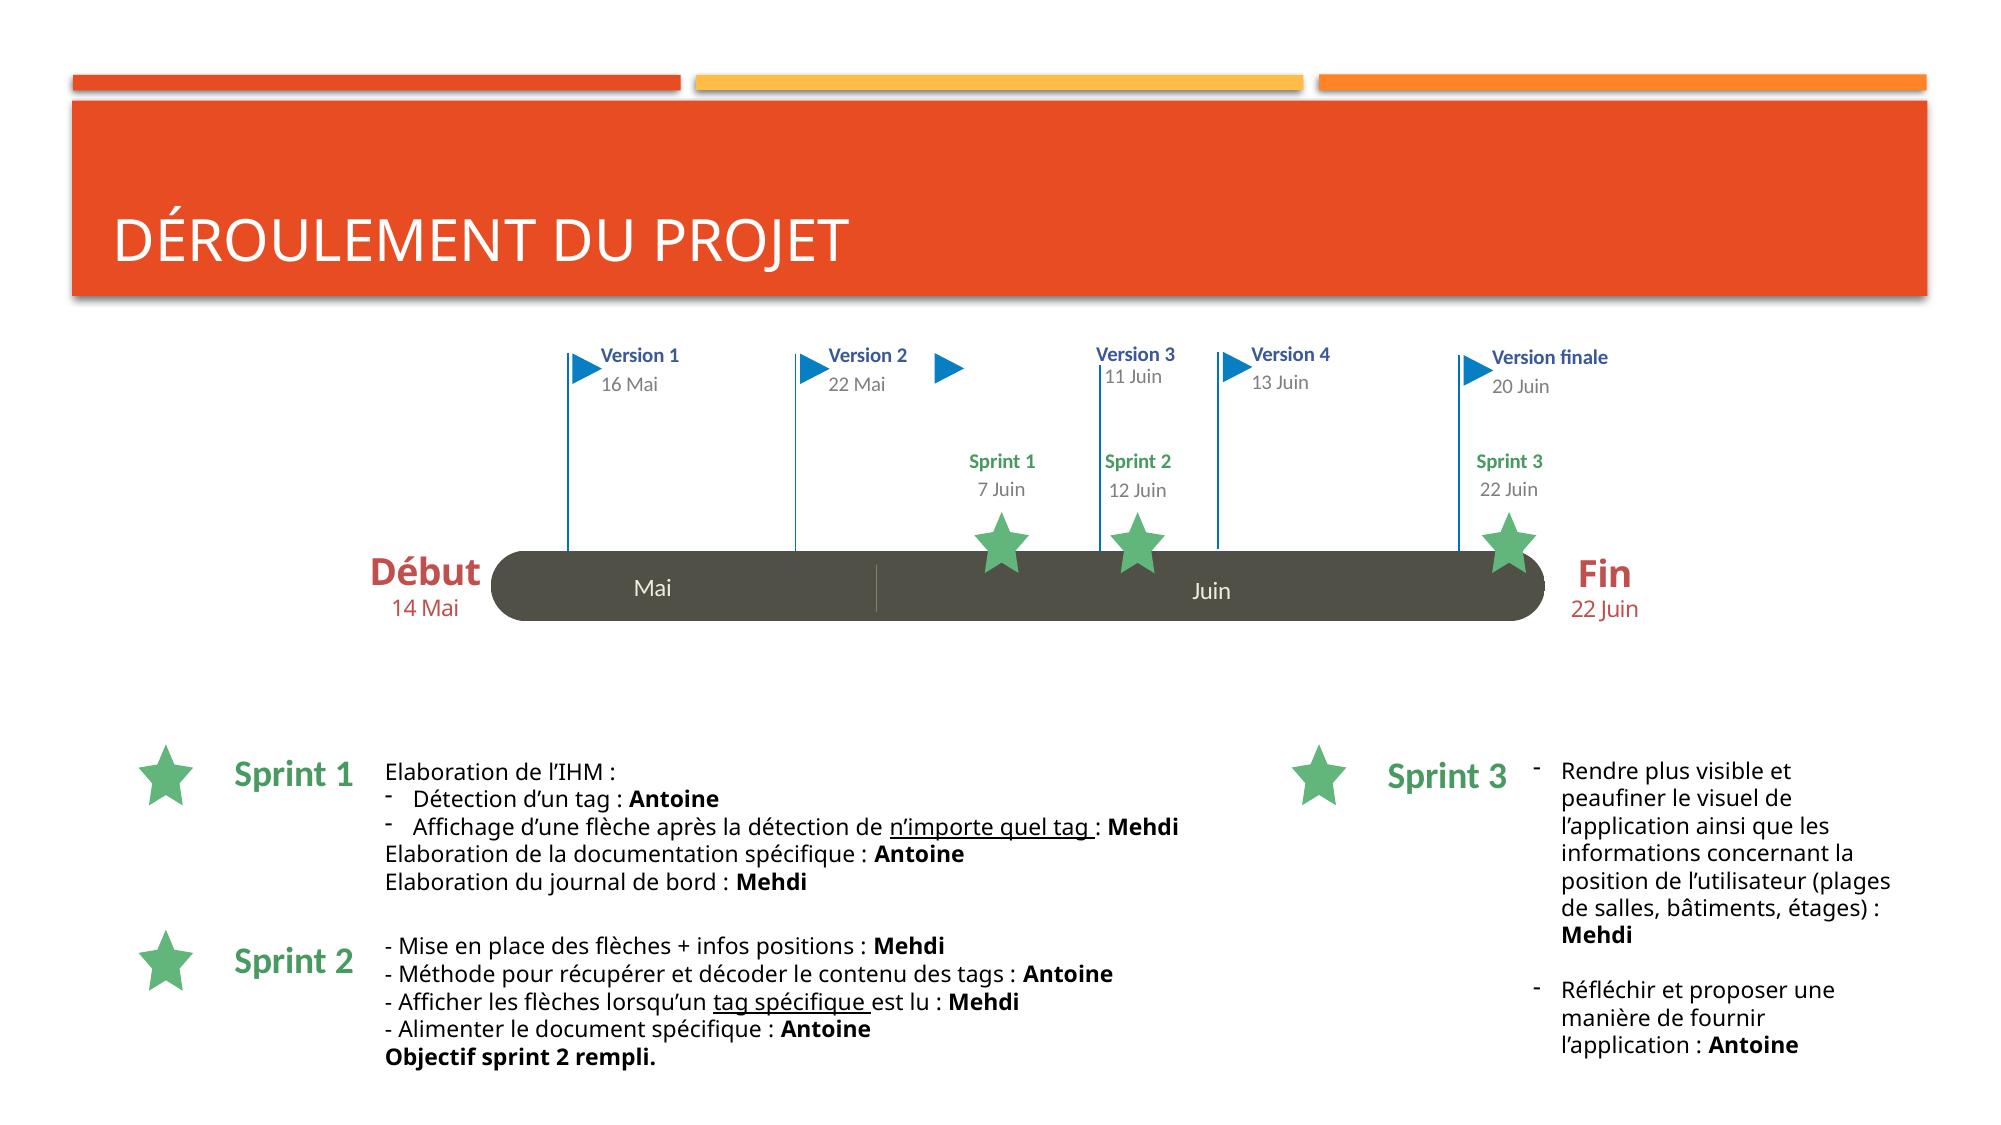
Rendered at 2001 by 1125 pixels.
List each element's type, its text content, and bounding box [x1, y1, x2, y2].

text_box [138, 743, 375, 806]
text_box - Mise en place des flèches + infos positions : Mehdi - Méthode pour récupérer et décoder le contenu des tags : Antoine - Afficher les flèches lorsqu’un tag spécifique est lu : Mehdi - Alimenter le document spécifique : Antoine Objectif sprint 2 rempli. [370, 924, 1274, 1077]
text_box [375, 337, 1637, 623]
text_box Rendre plus visible et peaufiner le visuel de l’application ainsi que les informations concernant la position de l’utilisateur (plages de salles, bâtiments, étages) : Mehdi Réfléchir et proposer une manière de fournir l’application : Antoine [1518, 748, 1913, 1125]
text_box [138, 929, 375, 992]
title Déroulement du projet [97, 115, 1528, 281]
text_box Elaboration de l’IHM : Détection d’un tag : Antoine Affichage d’une flèche après la détection de n’importe quel tag : Mehdi Elaboration de la documentation spécifique : Antoine Elaboration du journal de bord : Mehdi [370, 750, 1363, 948]
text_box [1291, 743, 1528, 806]
